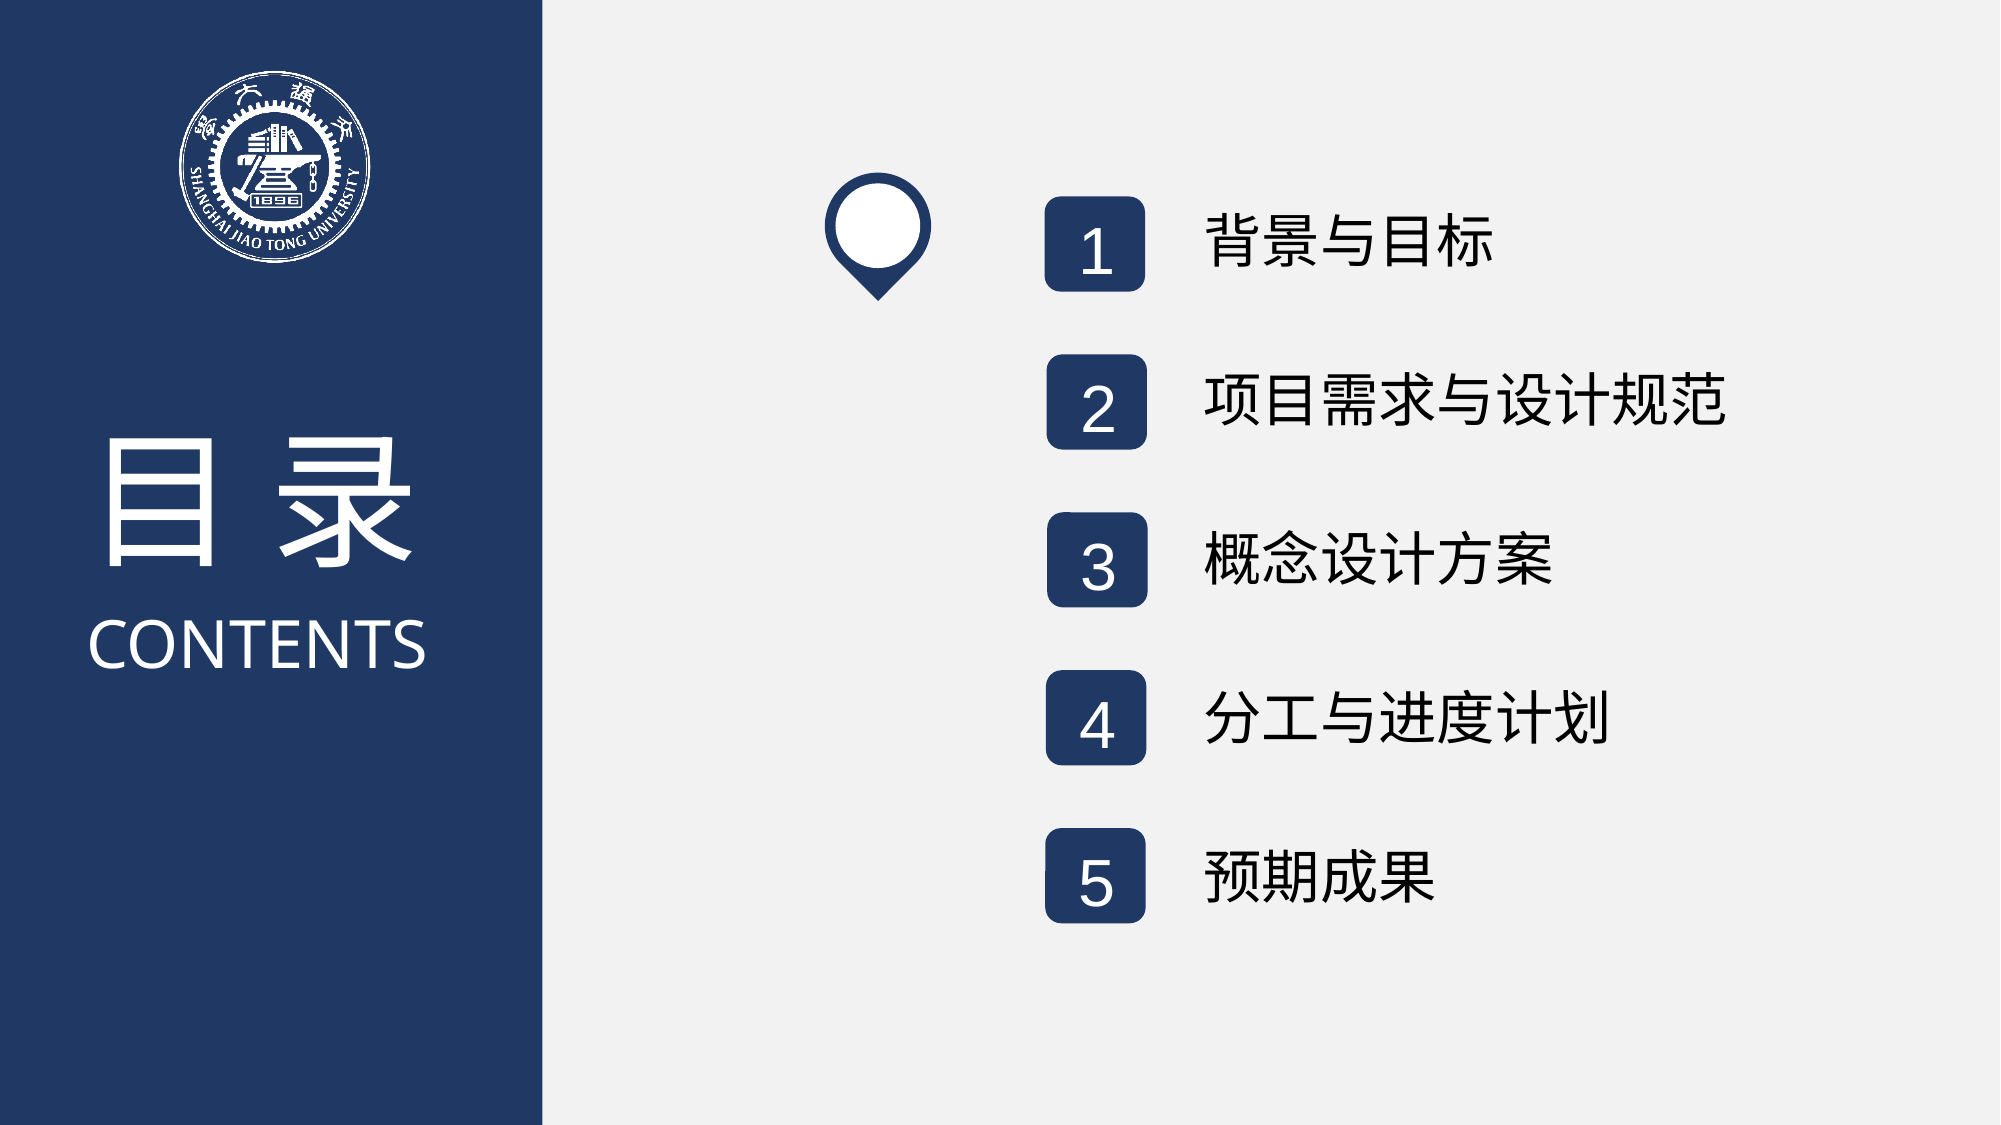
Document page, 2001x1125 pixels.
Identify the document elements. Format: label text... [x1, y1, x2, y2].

text_box 项目需求与设计规范 [1189, 355, 1827, 441]
text_box 预期成果 [1189, 832, 1739, 918]
picture [141, 66, 401, 268]
text_box 背景与目标 [1189, 196, 1799, 282]
text_box 概念设计方案 [1189, 514, 1739, 600]
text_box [71, 397, 513, 691]
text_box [824, 172, 931, 279]
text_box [1045, 828, 1146, 929]
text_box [1044, 196, 1145, 297]
text_box 分工与进度计划 [1189, 673, 1943, 759]
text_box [1047, 512, 1148, 613]
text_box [1046, 354, 1147, 455]
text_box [1045, 670, 1147, 771]
